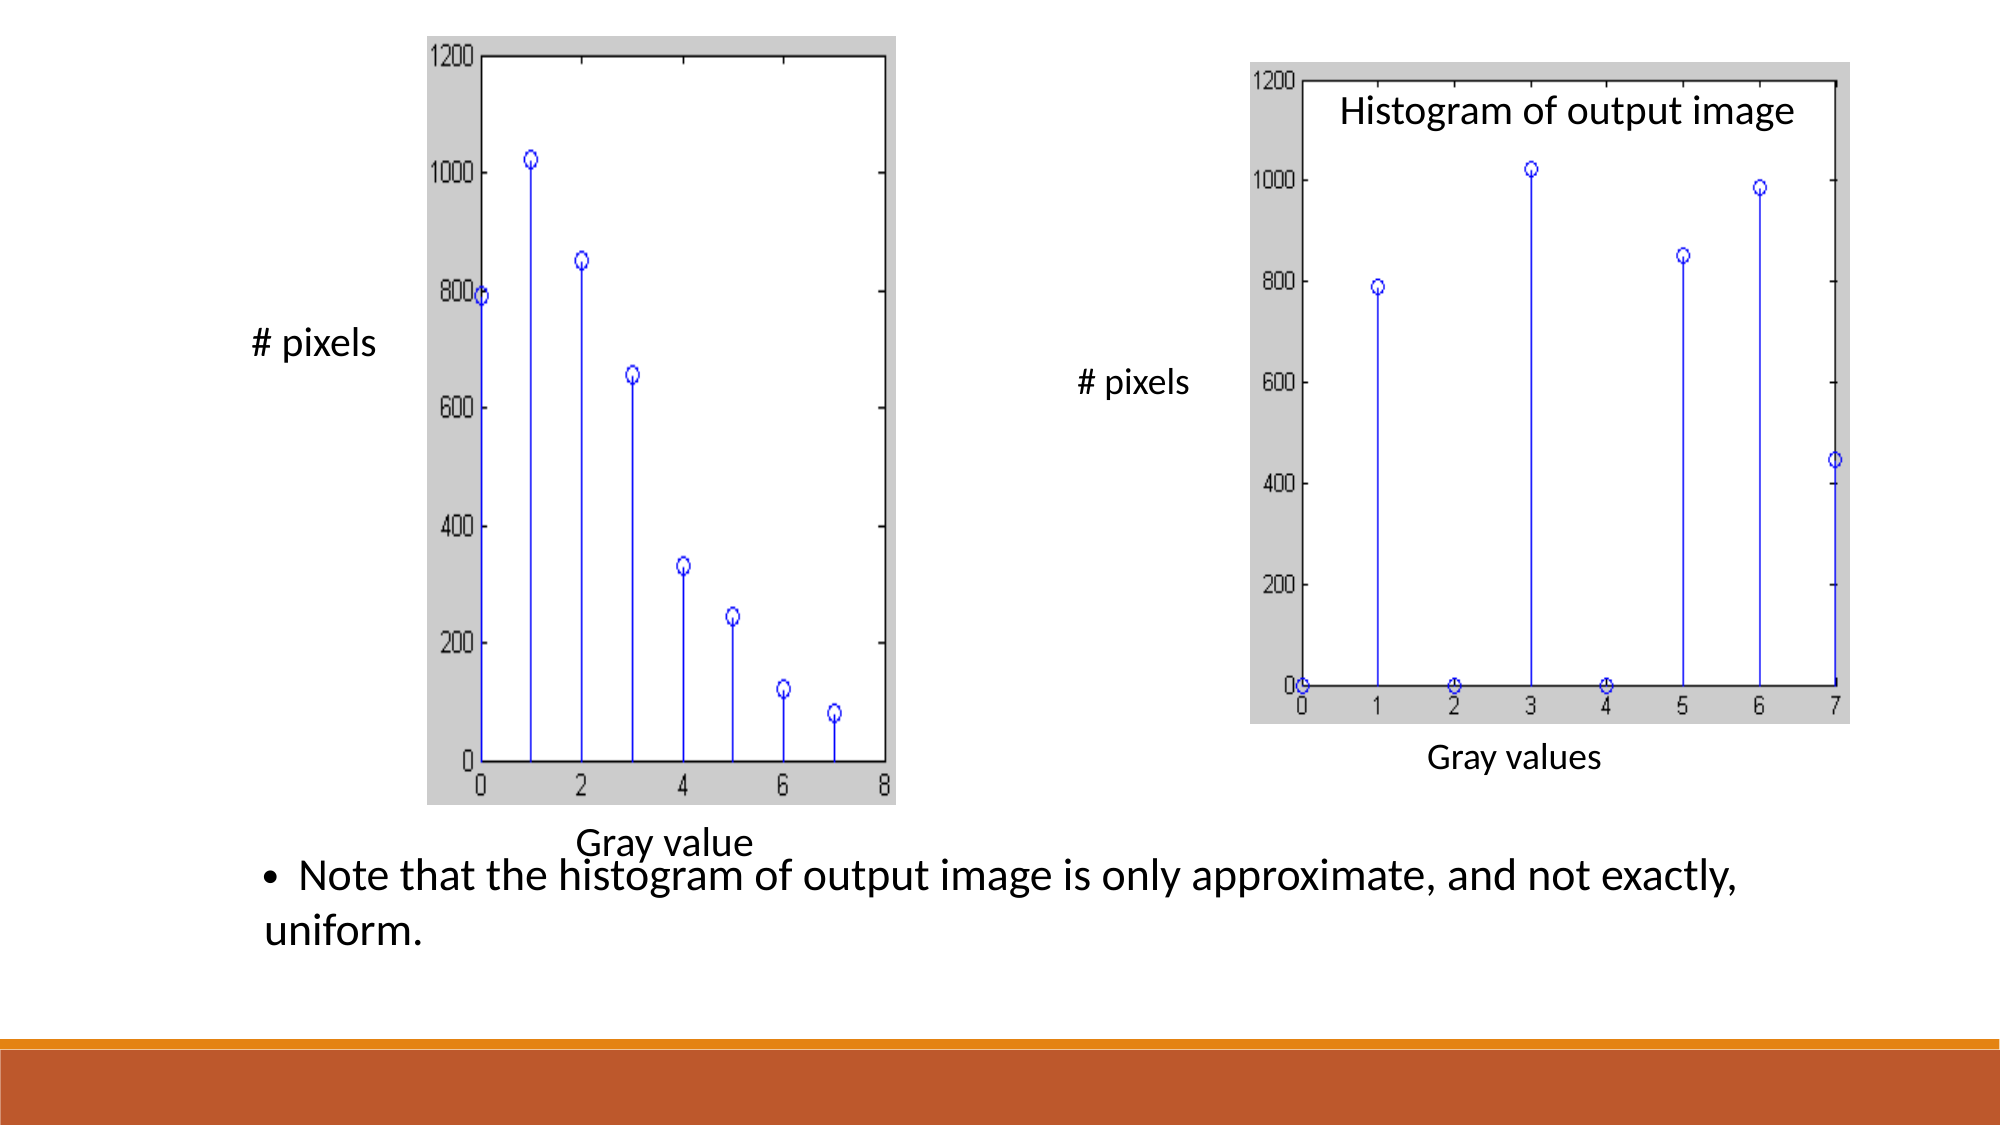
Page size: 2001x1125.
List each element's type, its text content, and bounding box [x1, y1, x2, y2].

text_box · Note that the histogram of output image is only approximate, and not exactly, uniform. [249, 837, 1910, 963]
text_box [1061, 61, 1851, 787]
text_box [236, 36, 897, 895]
